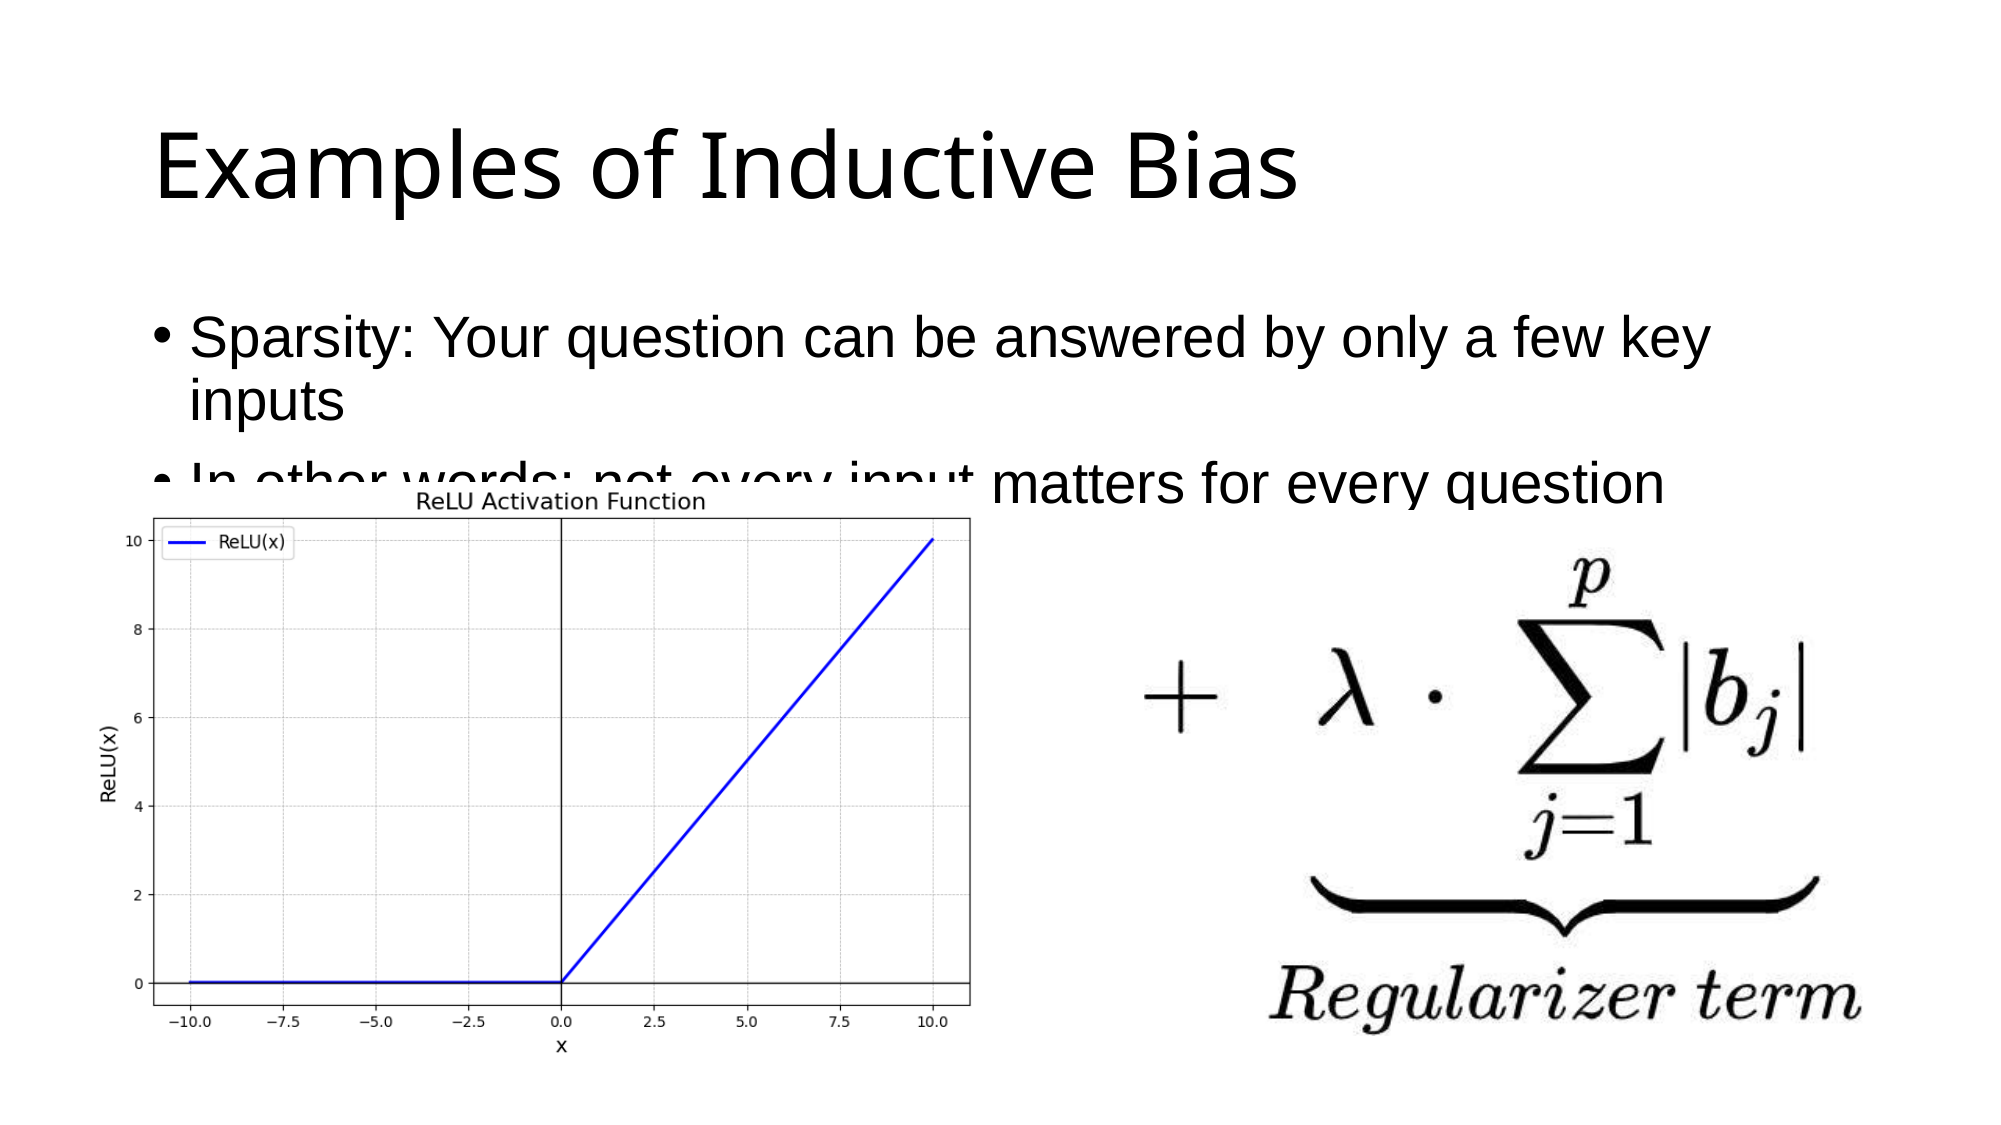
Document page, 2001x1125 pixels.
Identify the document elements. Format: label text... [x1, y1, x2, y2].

picture [88, 481, 980, 1066]
list Sparsity: Your question can be answered by only a few key inputs In other words: not every input matters for every question [137, 299, 1863, 1014]
title Examples of Inductive Bias [137, 59, 1863, 278]
picture [1143, 510, 1863, 1036]
